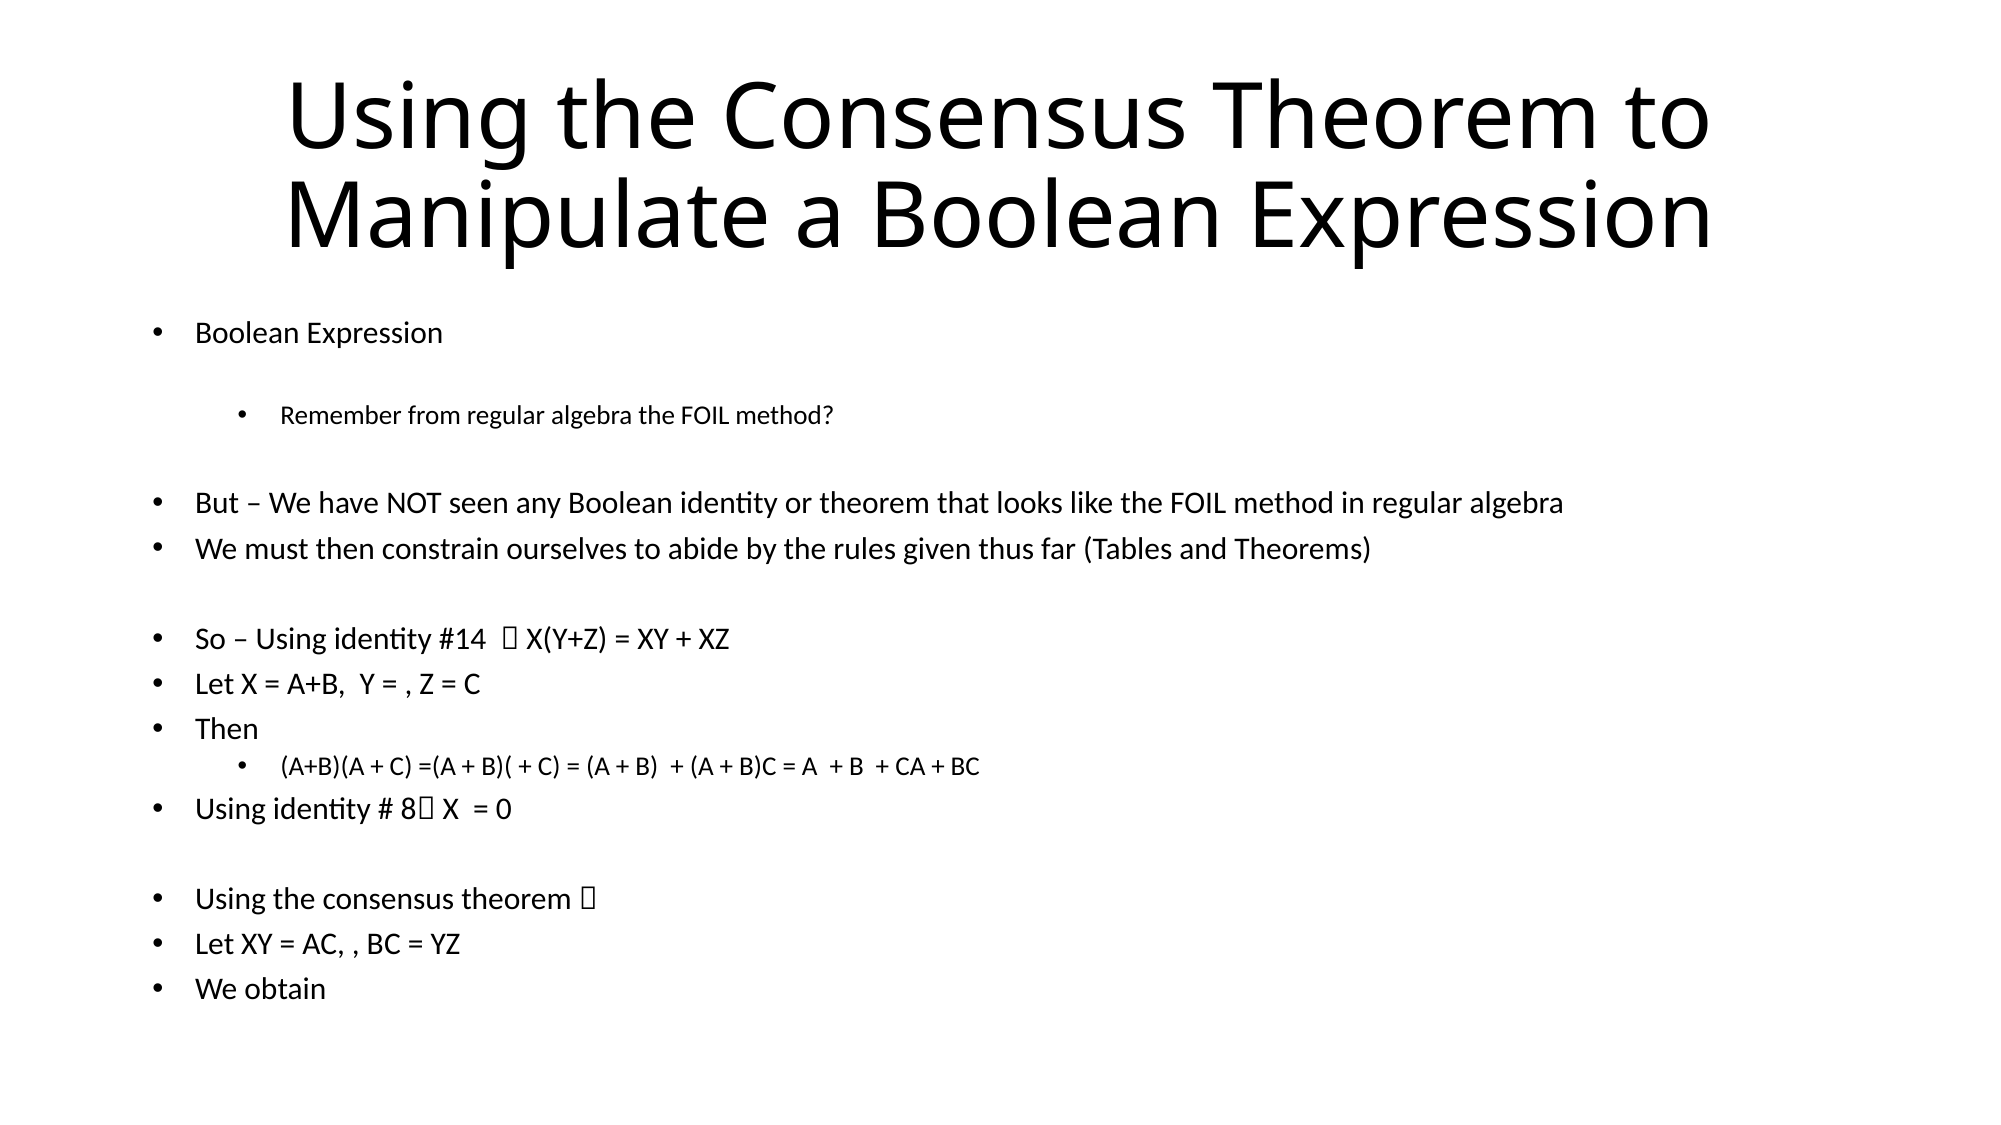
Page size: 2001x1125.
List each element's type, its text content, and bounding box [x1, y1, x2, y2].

title Using the Consensus Theorem to Manipulate a Boolean Expression [137, 59, 1863, 278]
